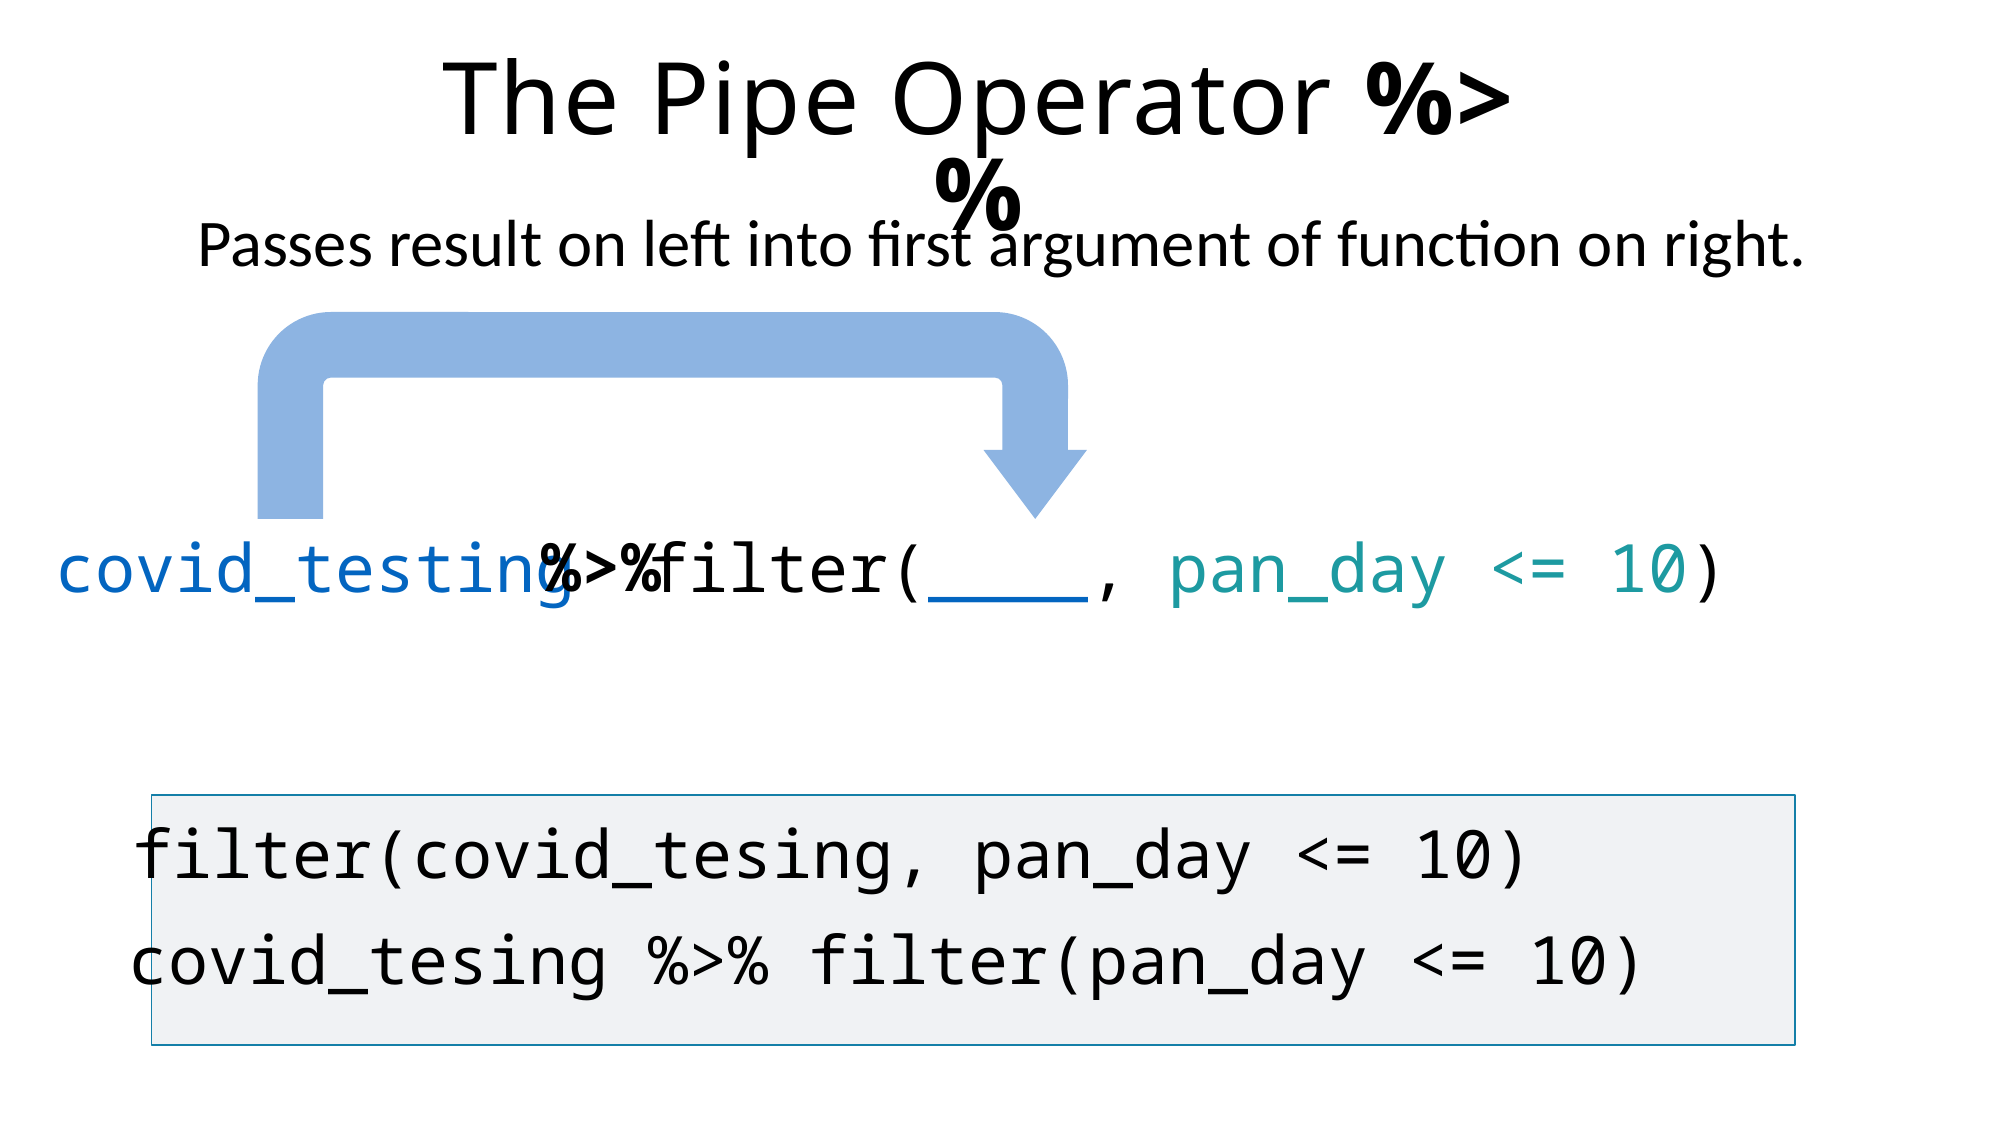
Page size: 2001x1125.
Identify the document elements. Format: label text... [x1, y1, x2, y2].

text_box covid_testing [40, 518, 645, 614]
text_box %>% [526, 517, 677, 613]
text_box filter(covid_tesing, pan_day <= 10) [118, 804, 1548, 900]
text_box [256, 310, 1089, 518]
title The Pipe Operator %>% [401, 57, 1557, 186]
text_box filter(____, pan_day <= 10) [645, 518, 1743, 614]
text_box [150, 793, 1796, 1046]
text_box Passes result on left into first argument of function on right. [151, 192, 1854, 287]
text_box covid_tesing %>% filter(pan_day <= 10) [113, 910, 1664, 1006]
